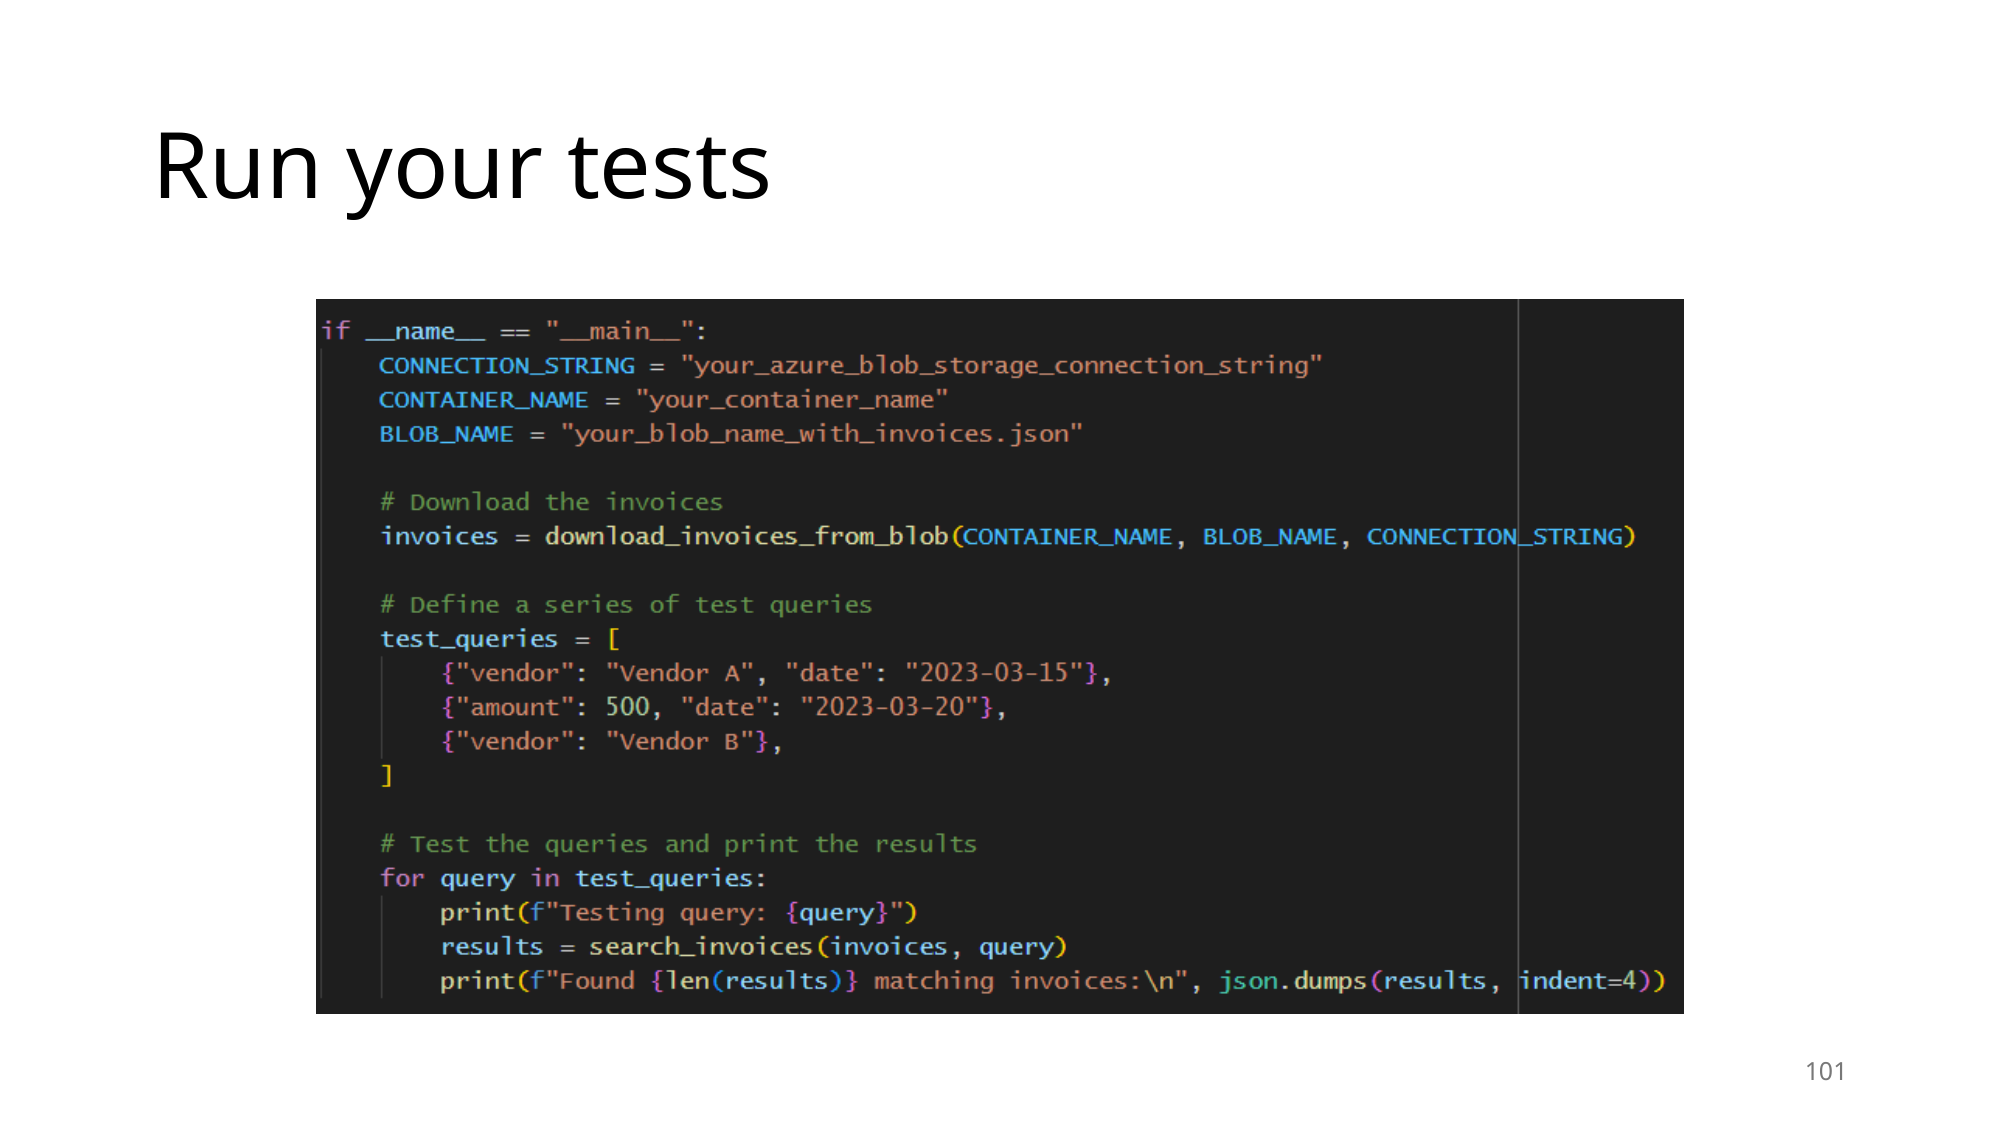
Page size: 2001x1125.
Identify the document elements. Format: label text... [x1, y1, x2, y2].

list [315, 298, 1685, 1014]
slide_number 101 [1412, 1042, 1863, 1103]
title Run your tests [137, 59, 1863, 278]
